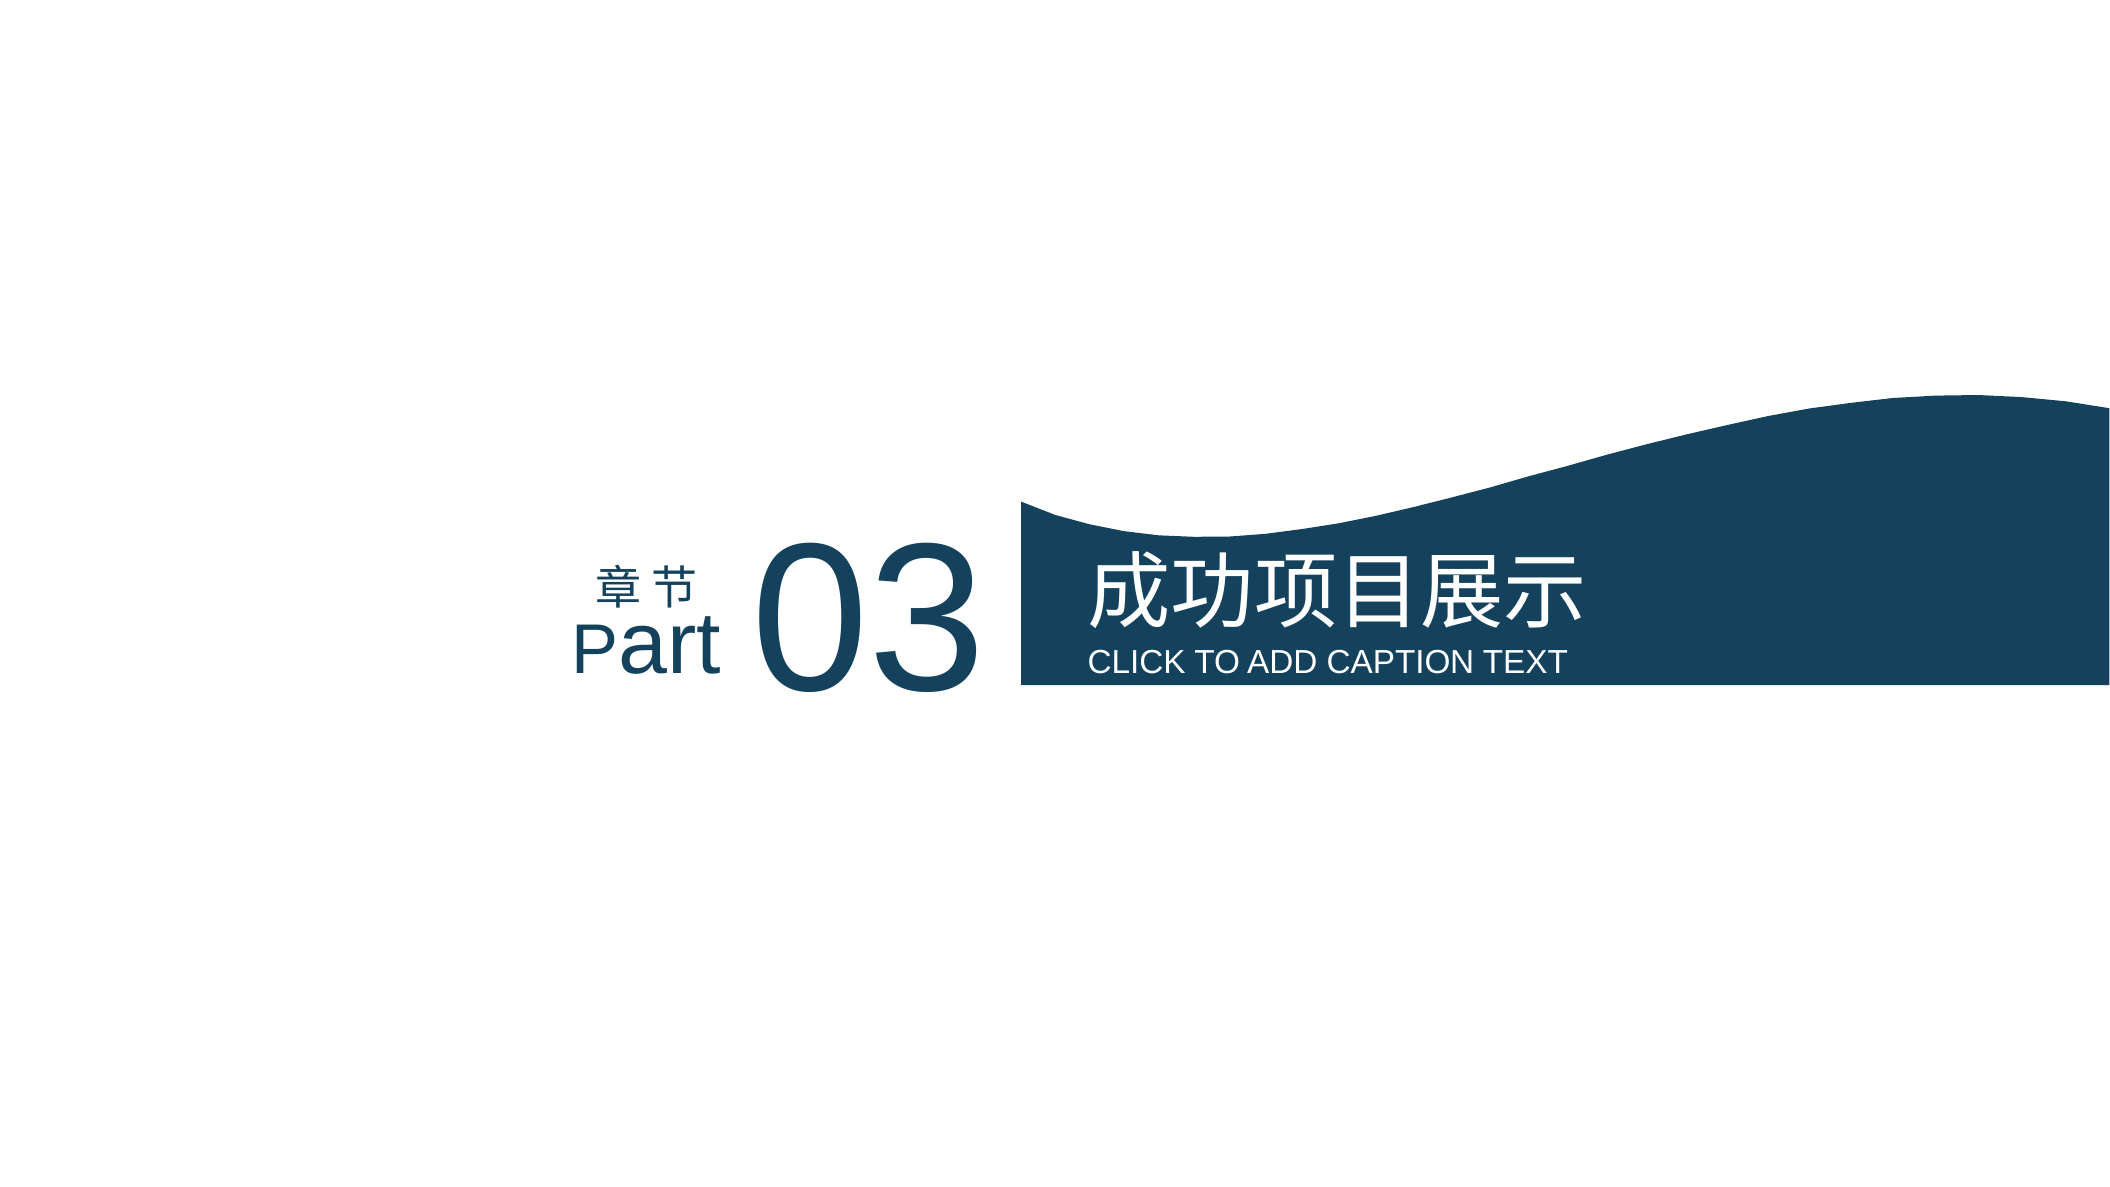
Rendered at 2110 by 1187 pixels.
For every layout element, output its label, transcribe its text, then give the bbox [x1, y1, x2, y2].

text_box 成功项目展示 [1087, 549, 1693, 640]
text_box [1021, 395, 2110, 686]
text_box 章 节 [595, 558, 698, 614]
text_box 03 [751, 479, 986, 733]
text_box Part [571, 586, 722, 692]
text_box CLICK TO ADD CAPTION TEXT [1087, 644, 1693, 681]
